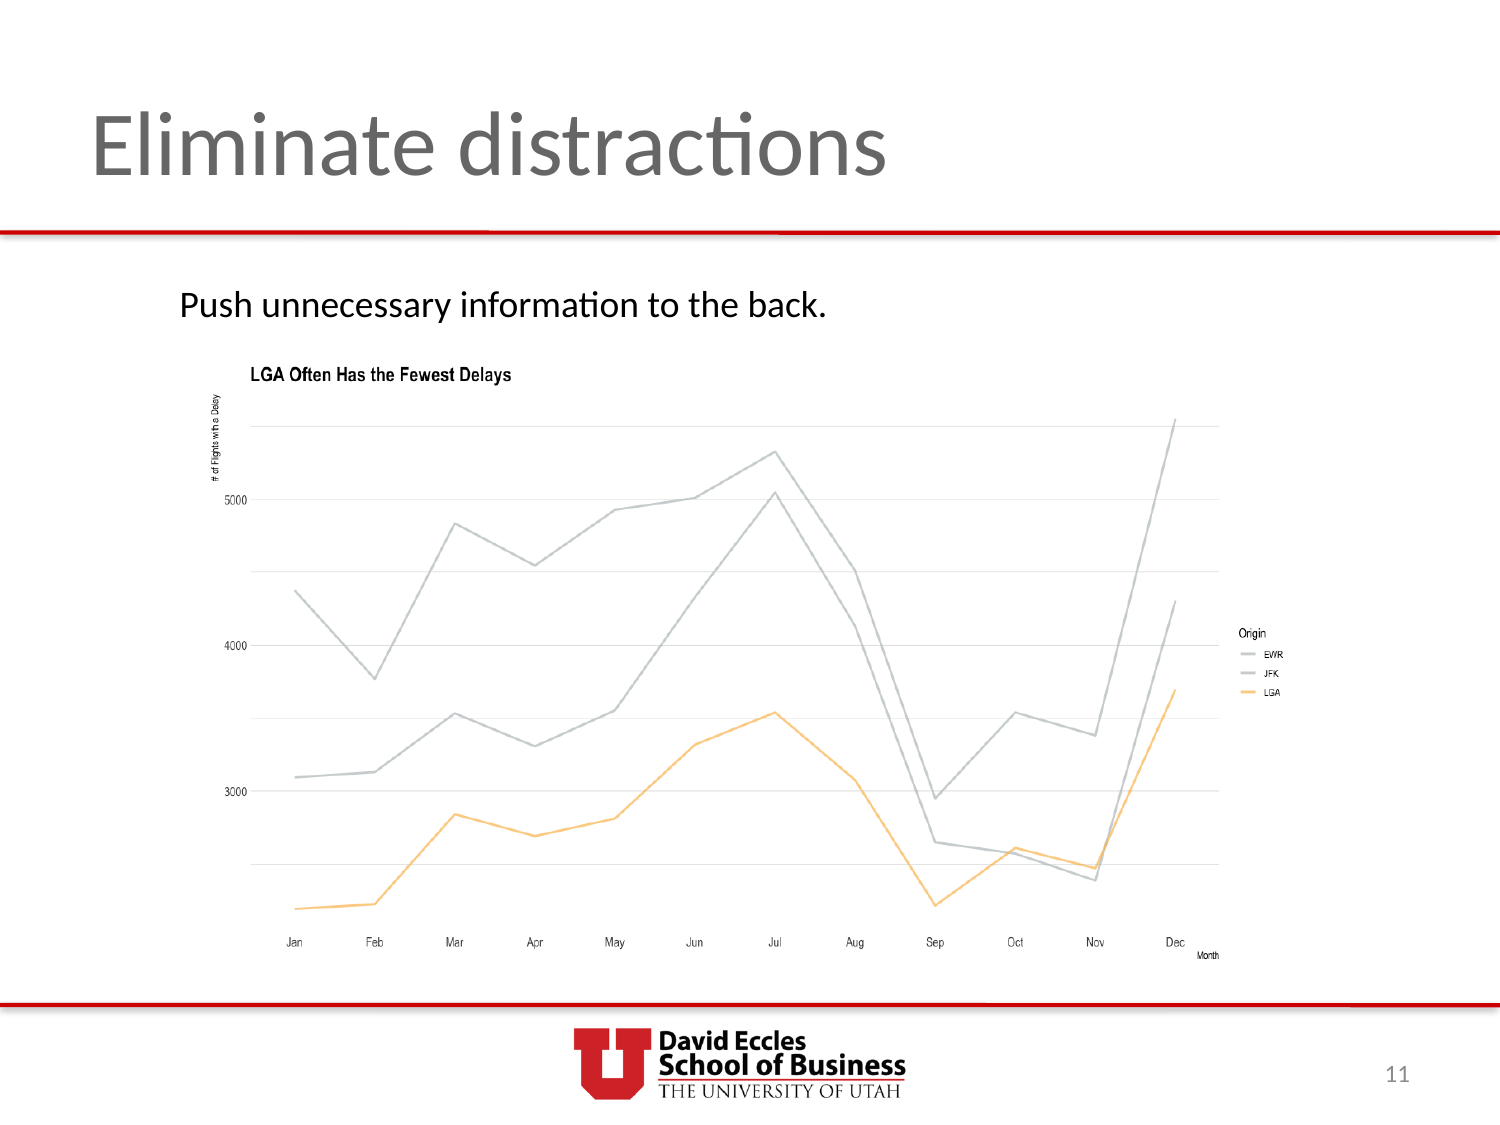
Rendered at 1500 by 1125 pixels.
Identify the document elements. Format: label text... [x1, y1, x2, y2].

title Eliminate distractions [75, 45, 1425, 233]
picture [178, 332, 1322, 994]
slide_number 11 [1074, 1042, 1425, 1103]
picture [573, 1026, 907, 1102]
text_box Push unnecessary information to the back. [164, 272, 928, 333]
